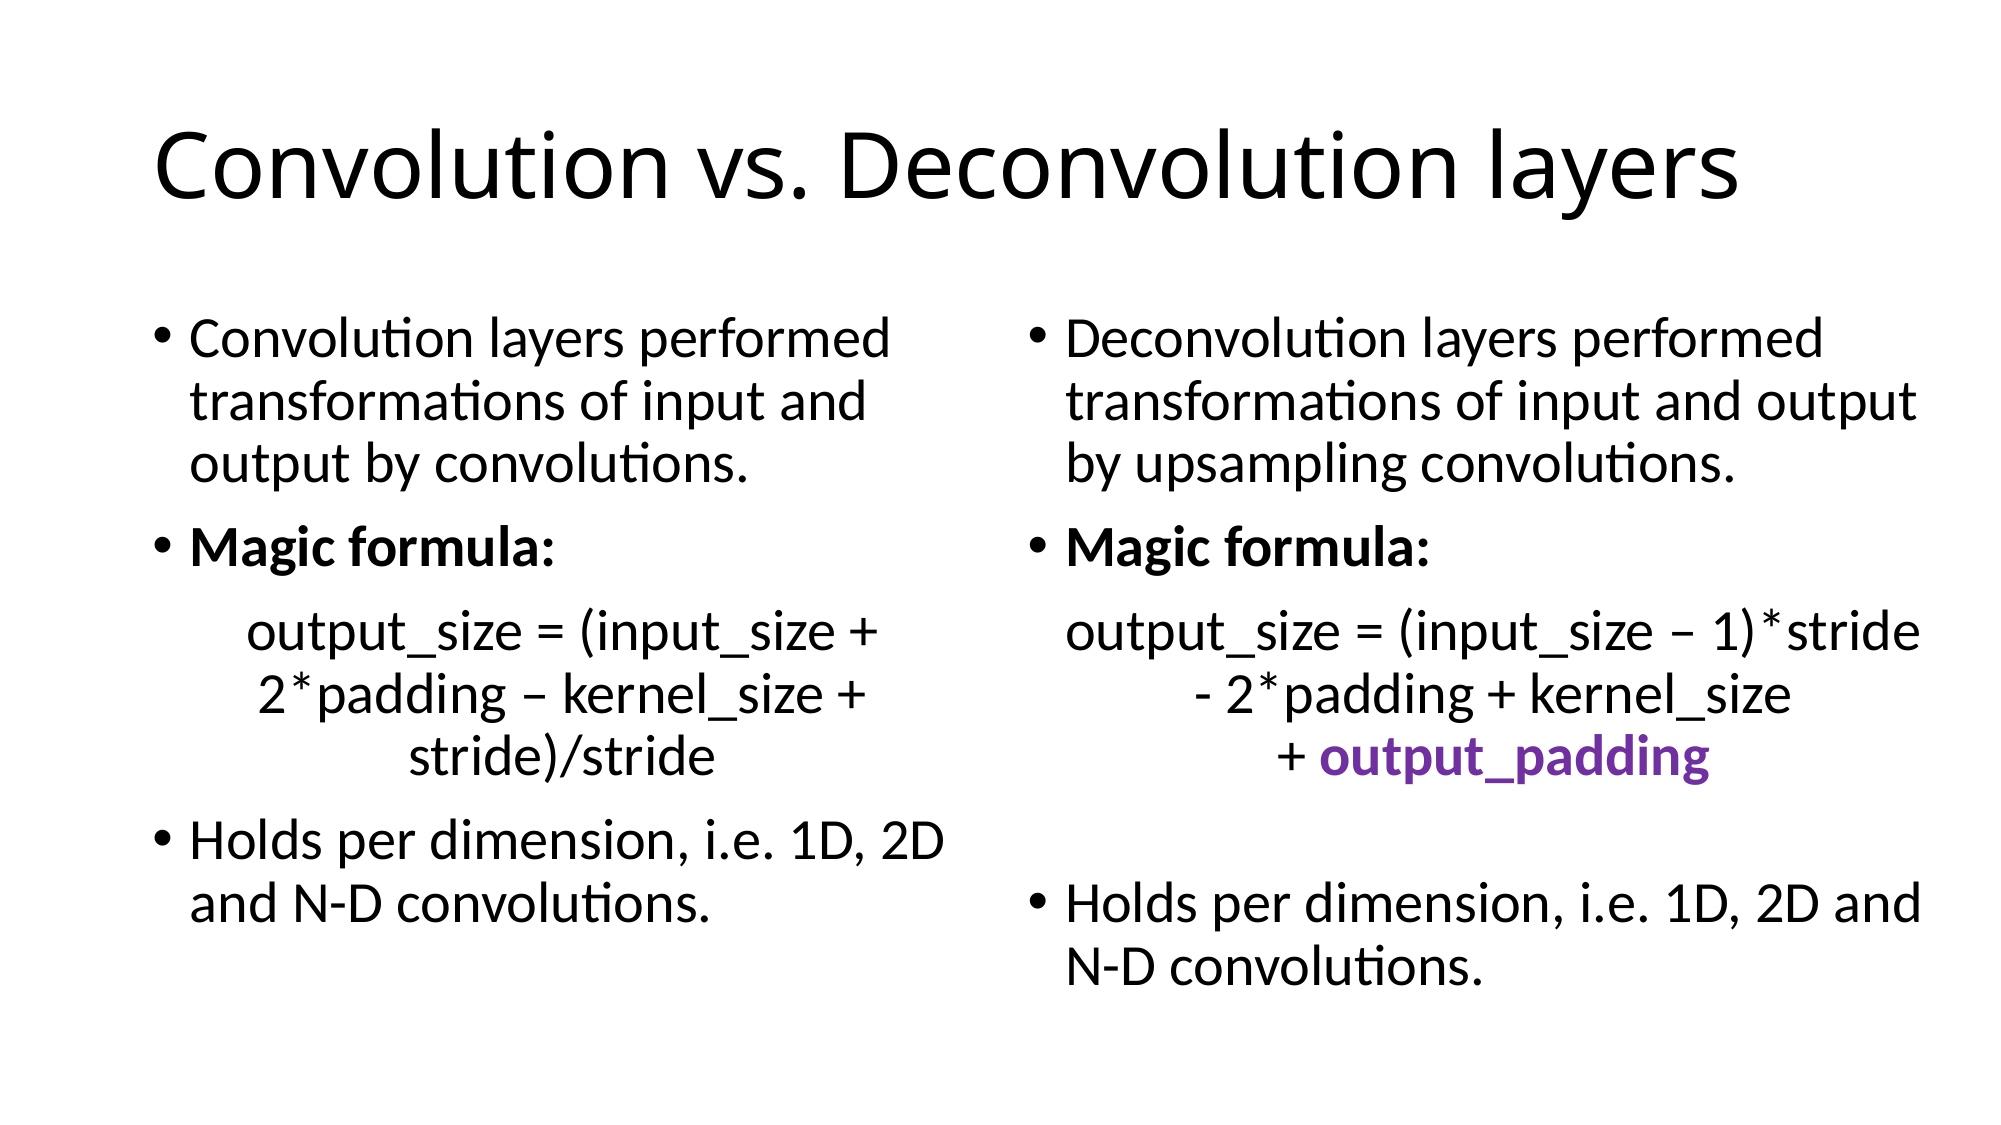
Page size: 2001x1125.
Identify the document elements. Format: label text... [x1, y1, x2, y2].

list Deconvolution layers performed transformations of input and output by upsampling convolutions. Magic formula: output_size = (input_size – 1)*stride - 2*padding + kernel_size + output_padding Holds per dimension, i.e. 1D, 2D and N-D convolutions. [1012, 299, 1975, 1125]
title Convolution vs. Deconvolution layers [137, 59, 1863, 278]
list Convolution layers performed transformations of input and output by convolutions. Magic formula: output_size = (input_size + 2*padding – kernel_size + stride)/stride Holds per dimension, i.e. 1D, 2D and N-D convolutions. [137, 299, 988, 1125]
